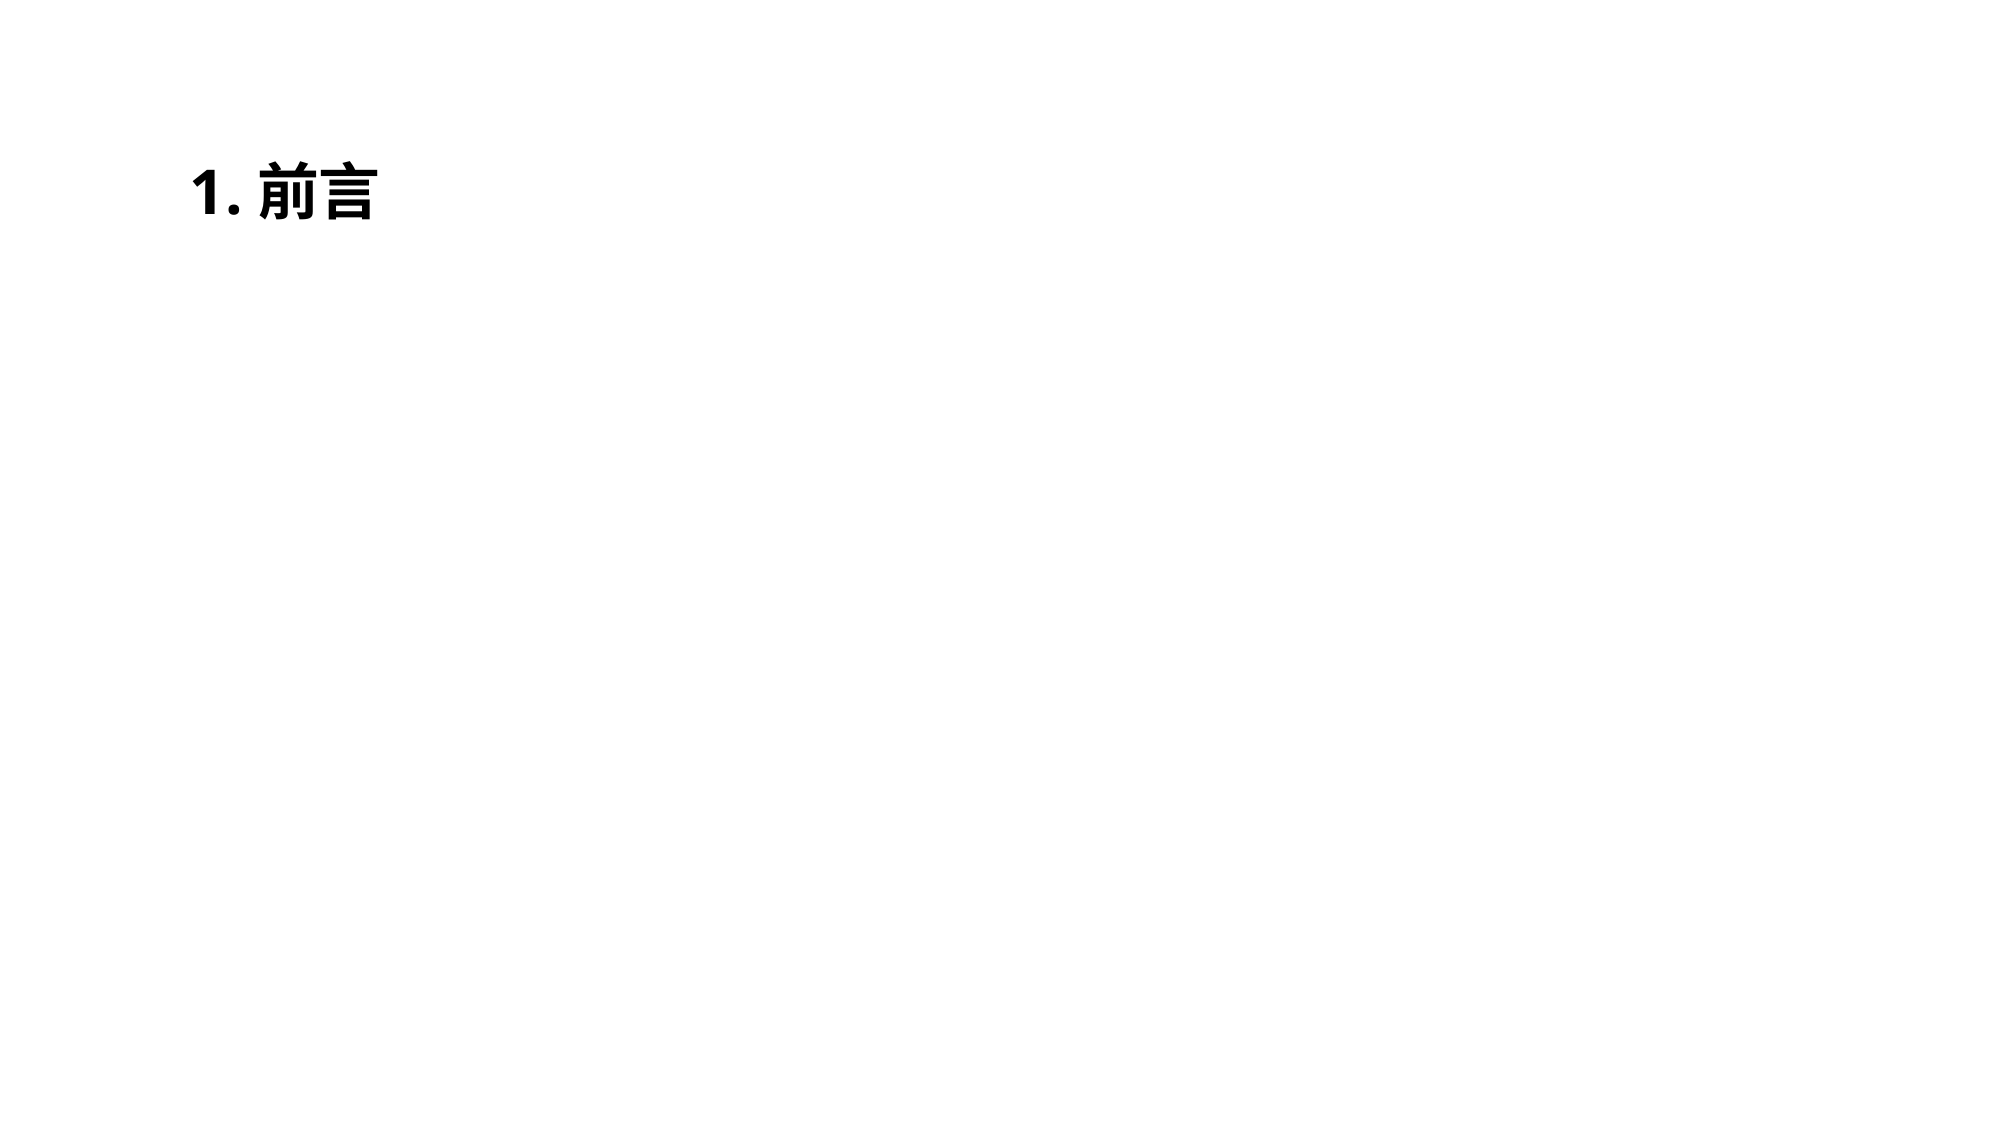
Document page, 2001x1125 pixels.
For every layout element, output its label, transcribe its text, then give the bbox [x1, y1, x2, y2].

title 1.前言 [174, 153, 1633, 311]
